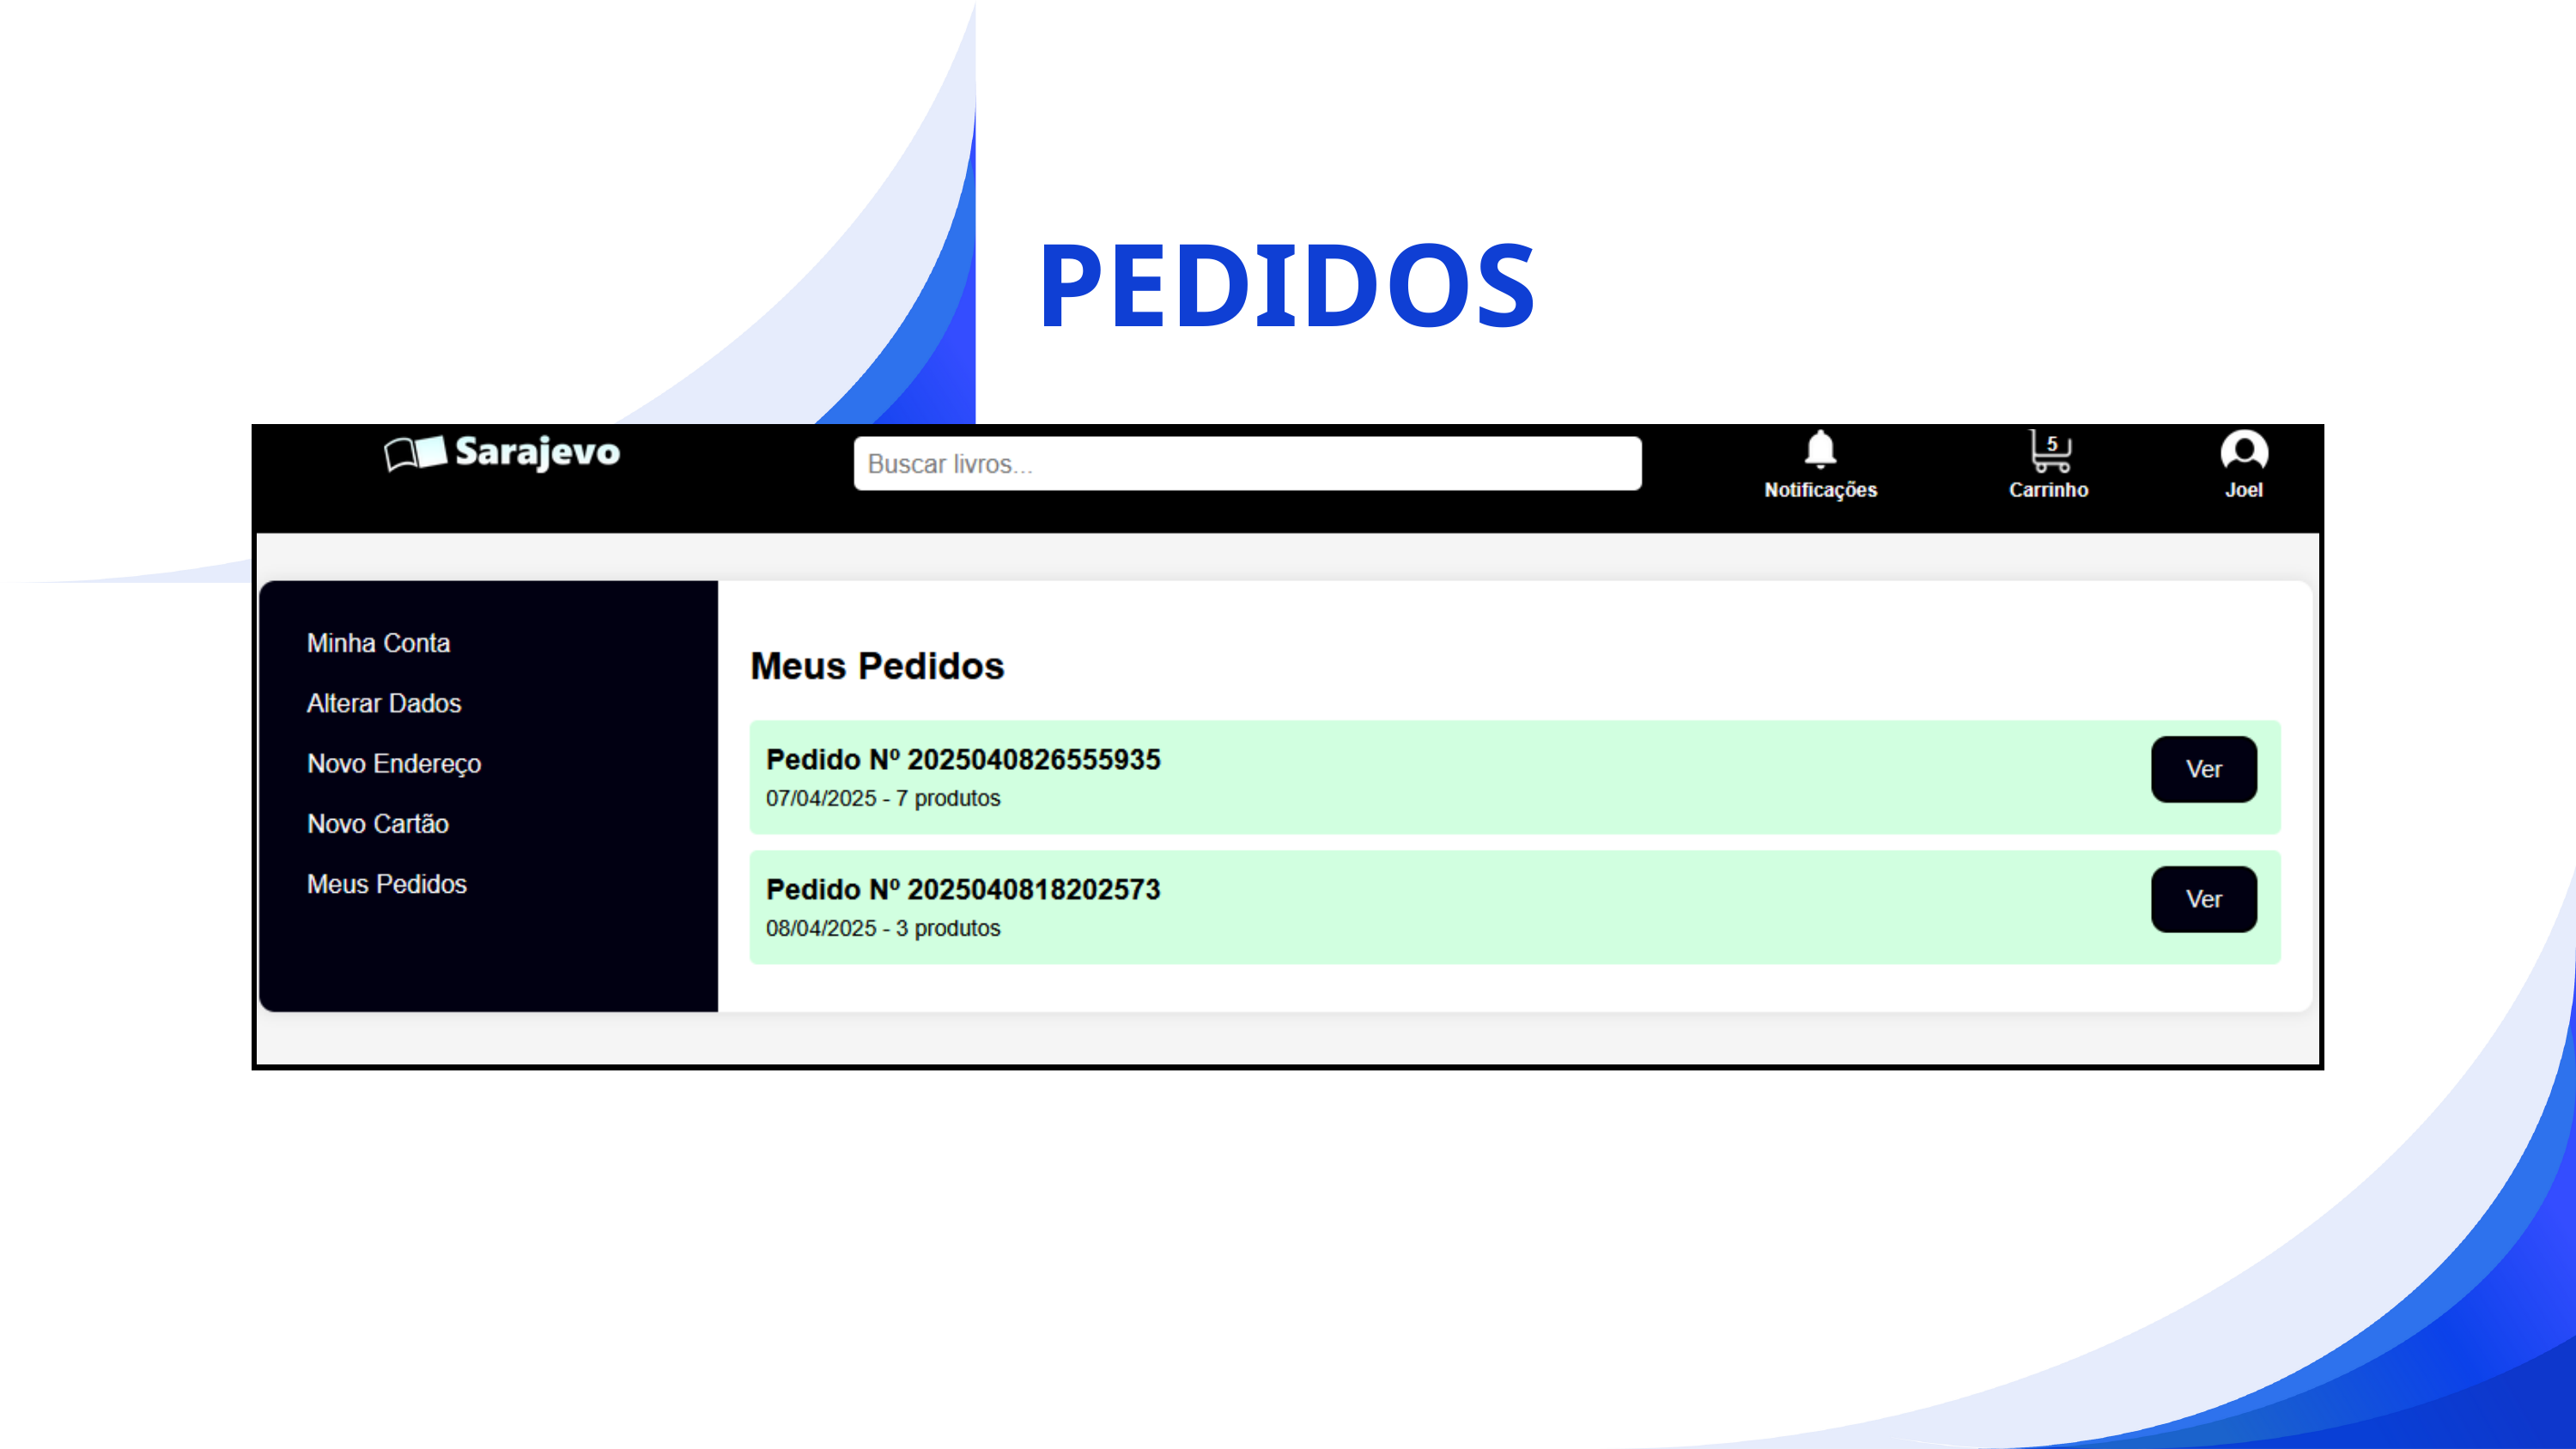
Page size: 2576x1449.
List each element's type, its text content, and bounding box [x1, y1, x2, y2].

text_box [0, 0, 976, 584]
text_box PEDIDOS [976, 189, 2084, 350]
text_box [1600, 865, 2576, 1449]
text_box [253, 426, 2323, 1068]
